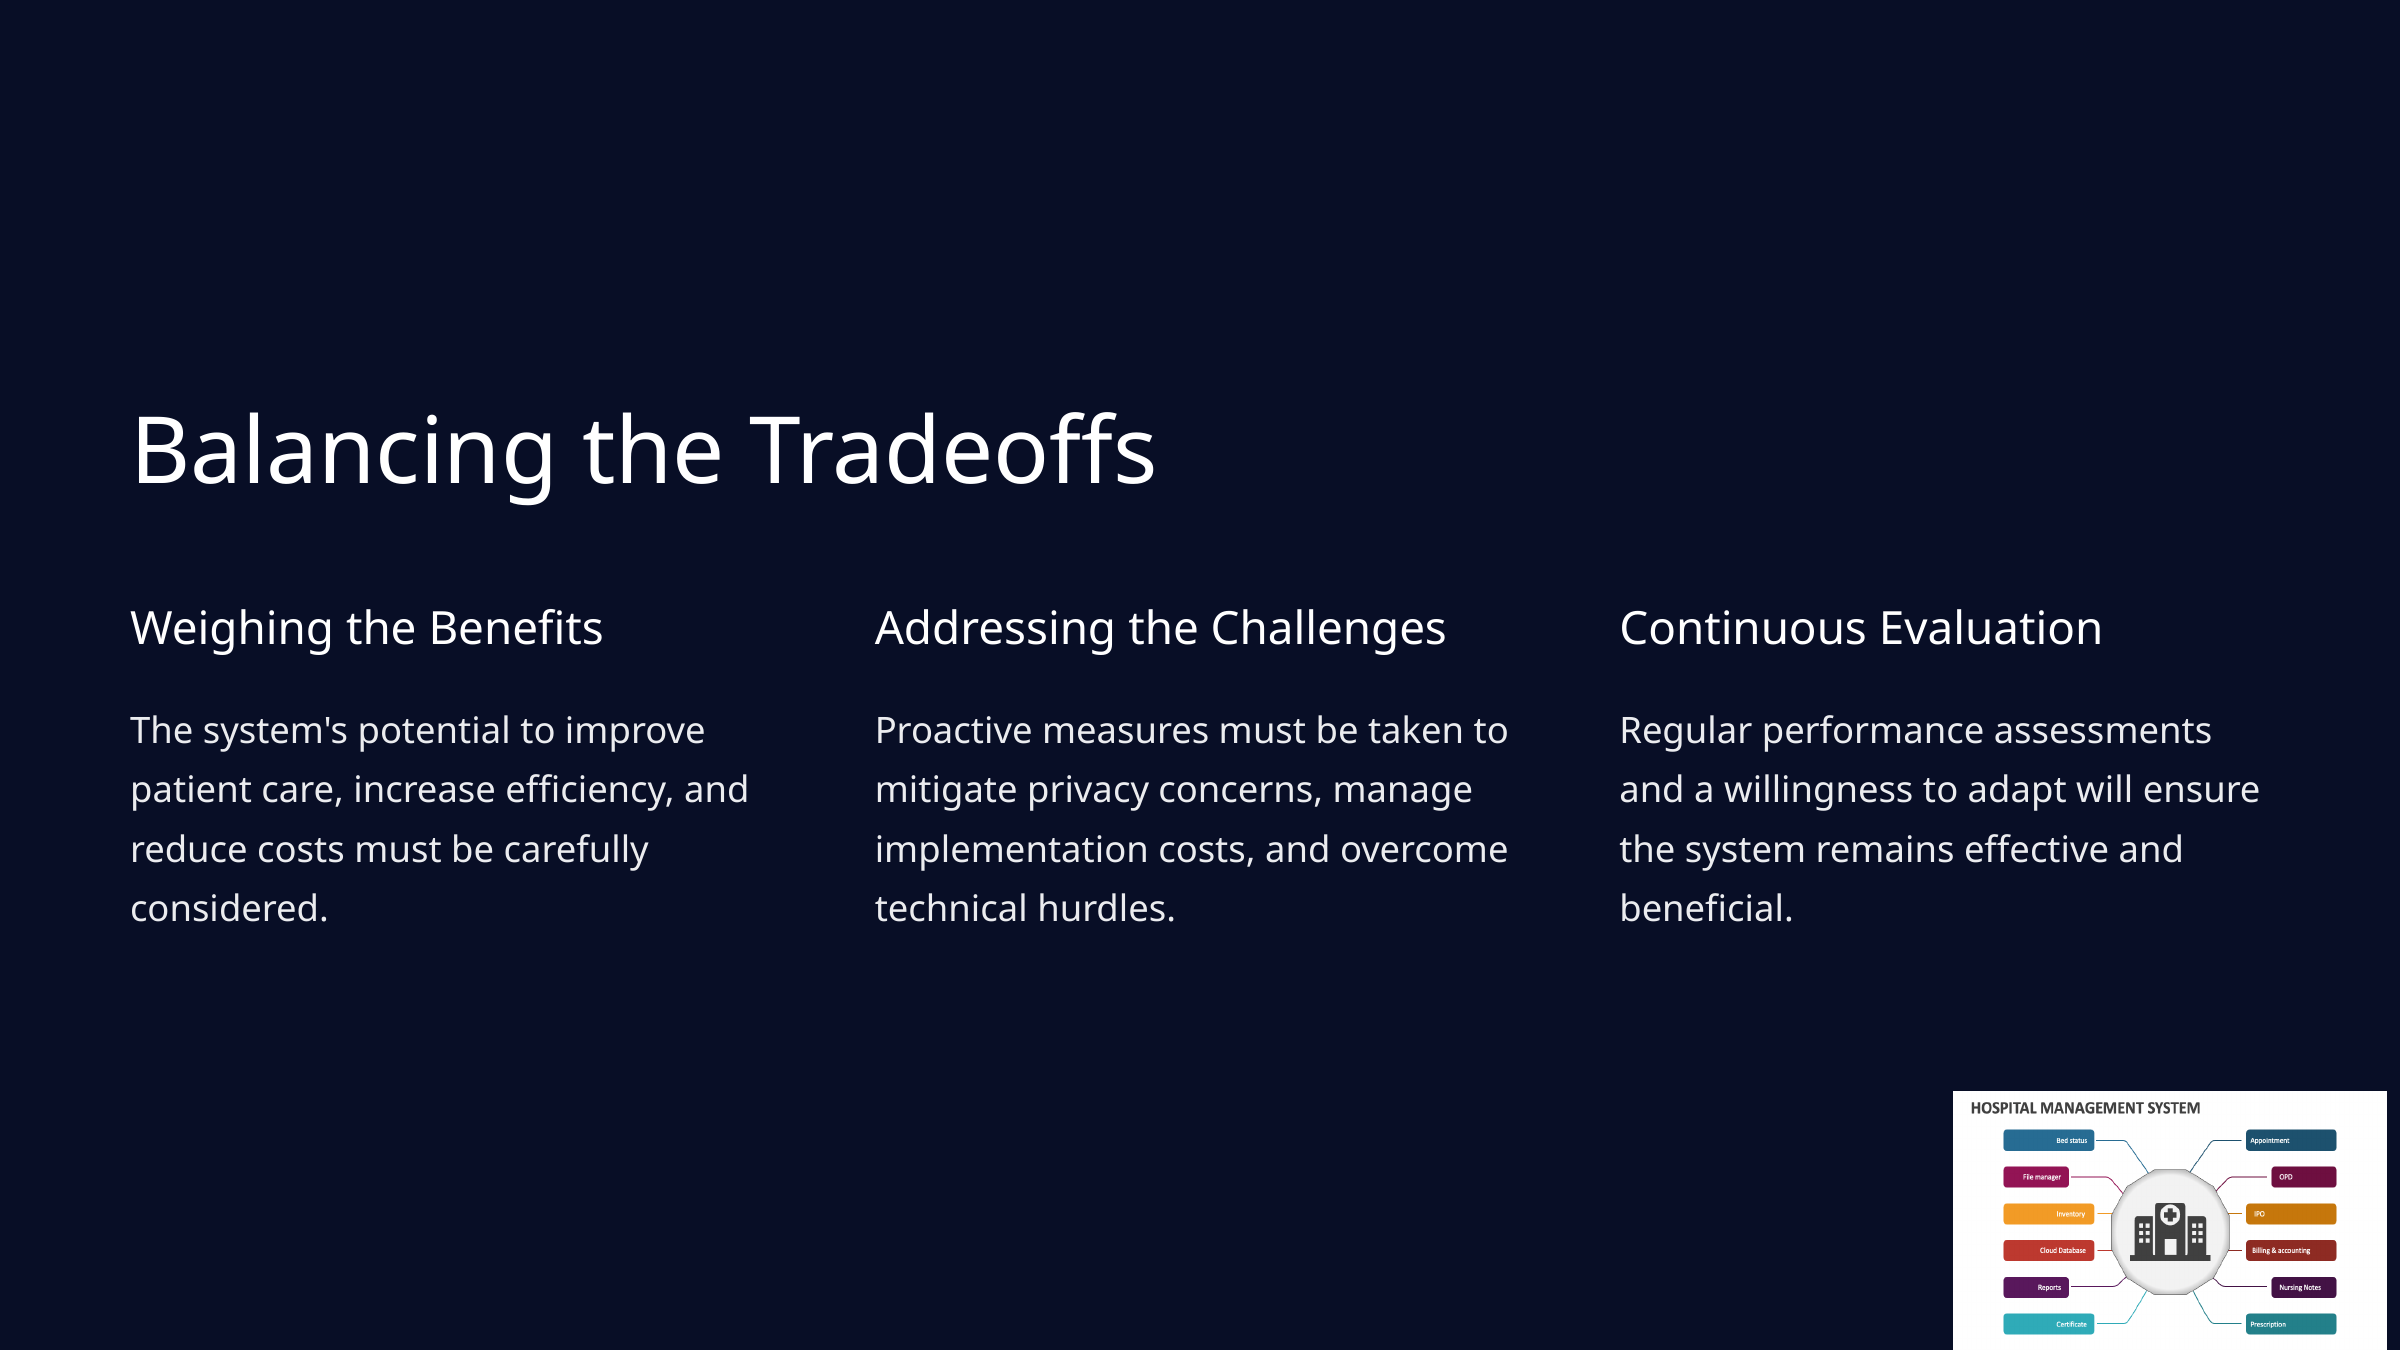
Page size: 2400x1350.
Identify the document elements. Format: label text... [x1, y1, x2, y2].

text_box Continuous Evaluation [1619, 596, 2126, 655]
picture [1953, 1091, 2389, 1350]
text_box Addressing the Challenges [874, 596, 1462, 655]
text_box The system's potential to improve patient care, increase efficiency, and reduce costs must be carefully considered. [130, 691, 783, 930]
text_box Balancing the Tradeoffs [130, 386, 1189, 504]
text_box Weighing the Benefits [130, 596, 616, 655]
text_box Regular performance assessments and a willingness to adapt will ensure the system remains effective and beneficial. [1619, 691, 2272, 930]
text_box Proactive measures must be taken to mitigate privacy concerns, manage implementation costs, and overcome technical hurdles. [874, 691, 1528, 930]
